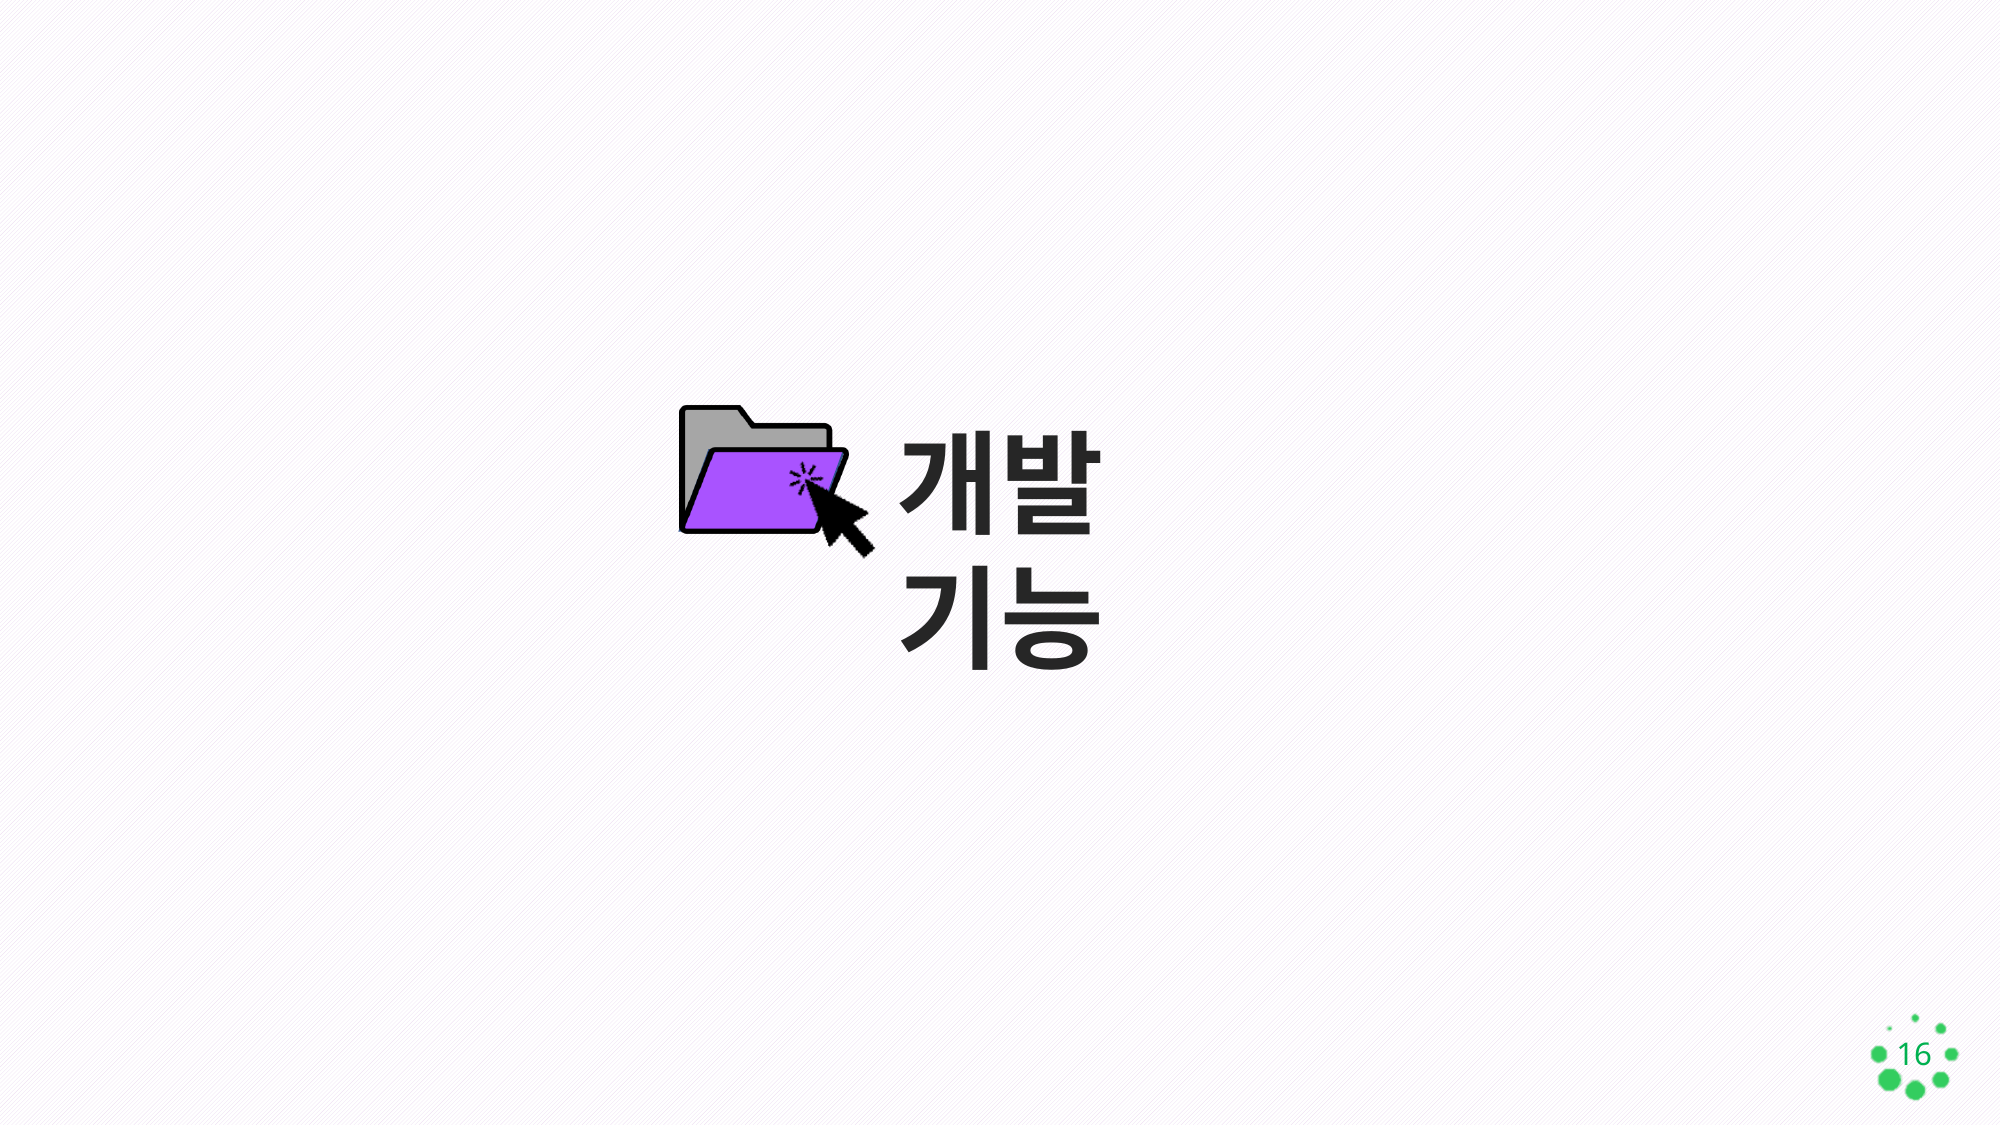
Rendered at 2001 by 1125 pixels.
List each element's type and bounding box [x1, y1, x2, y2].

picture [1840, 987, 2000, 1125]
text_box [679, 390, 1321, 580]
